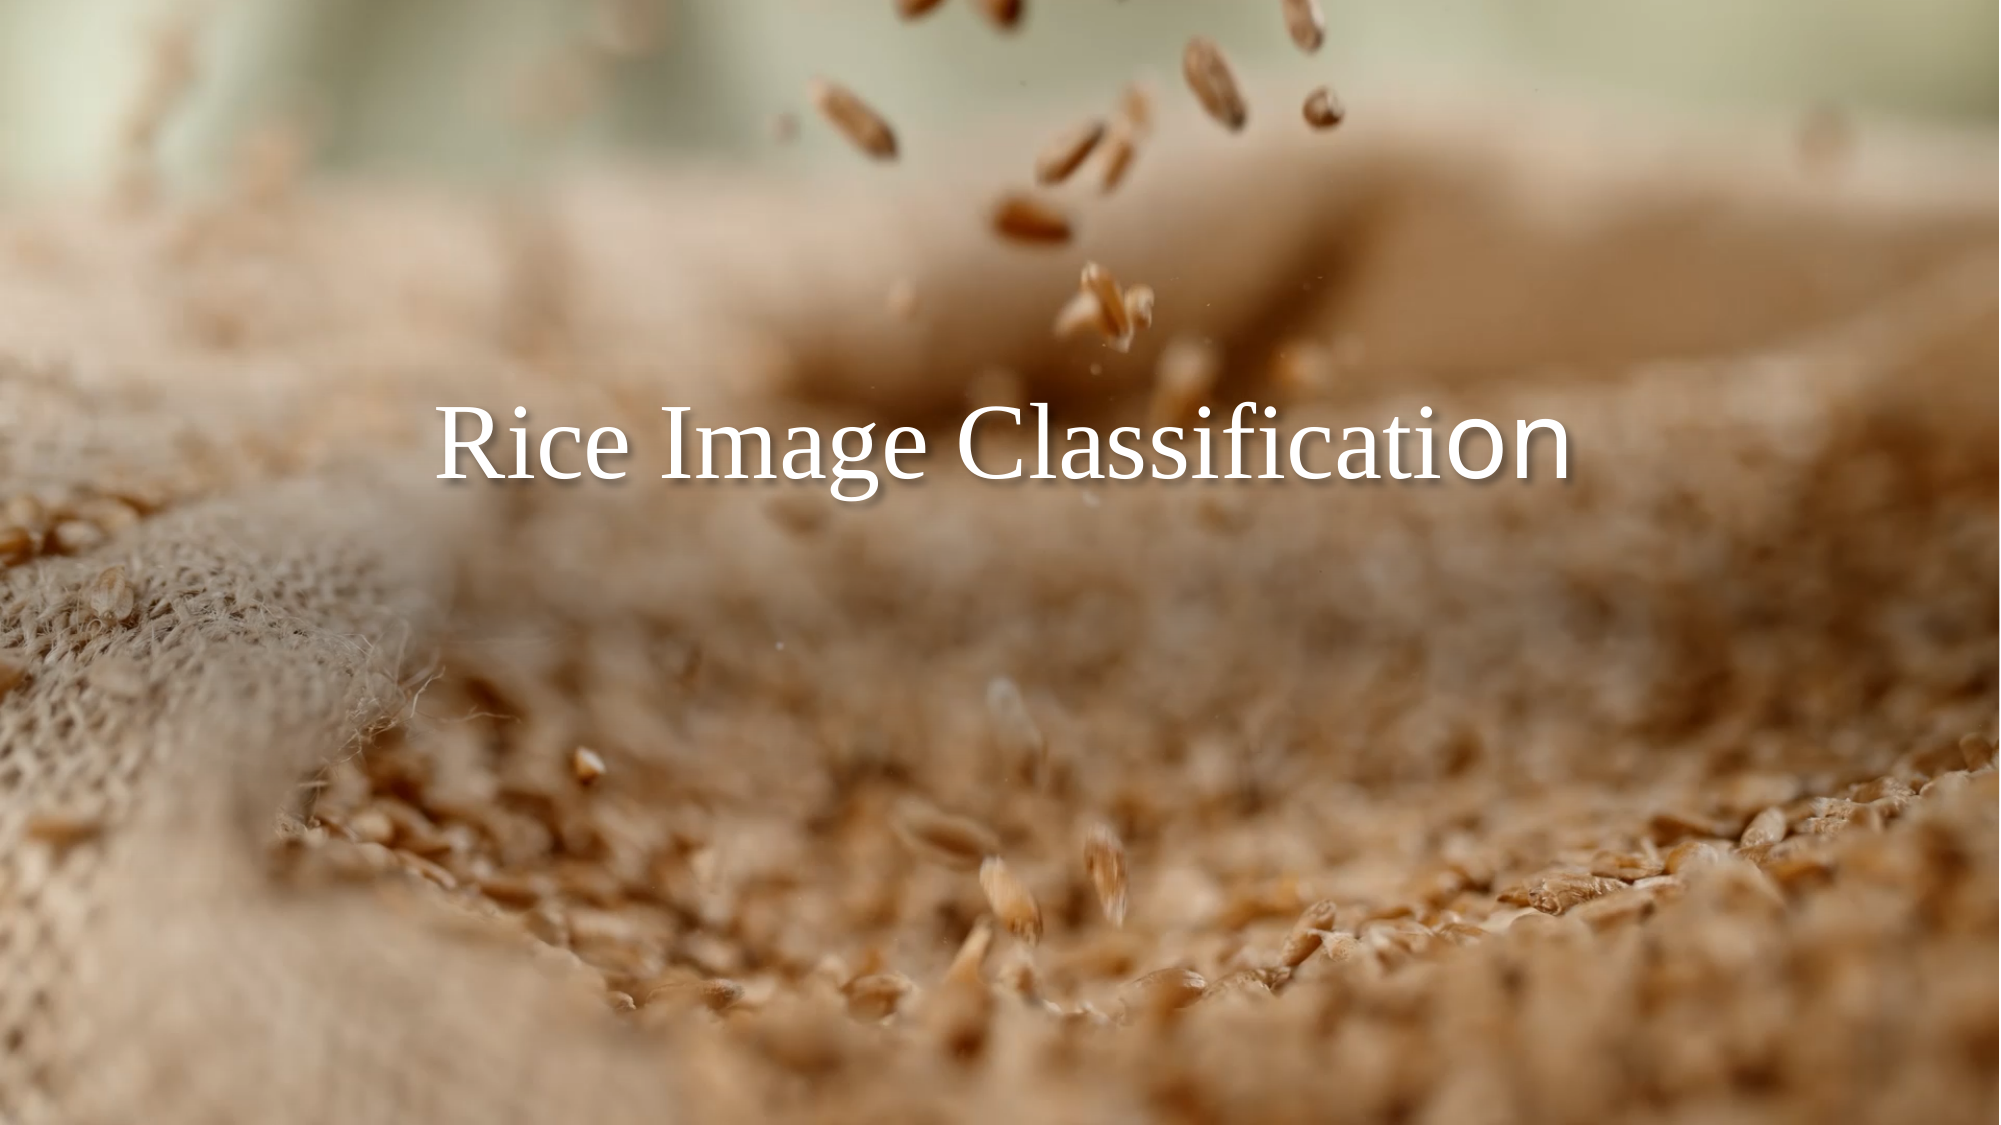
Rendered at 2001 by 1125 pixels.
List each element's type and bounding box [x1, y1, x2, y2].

text_box [0, 0, 2000, 1125]
